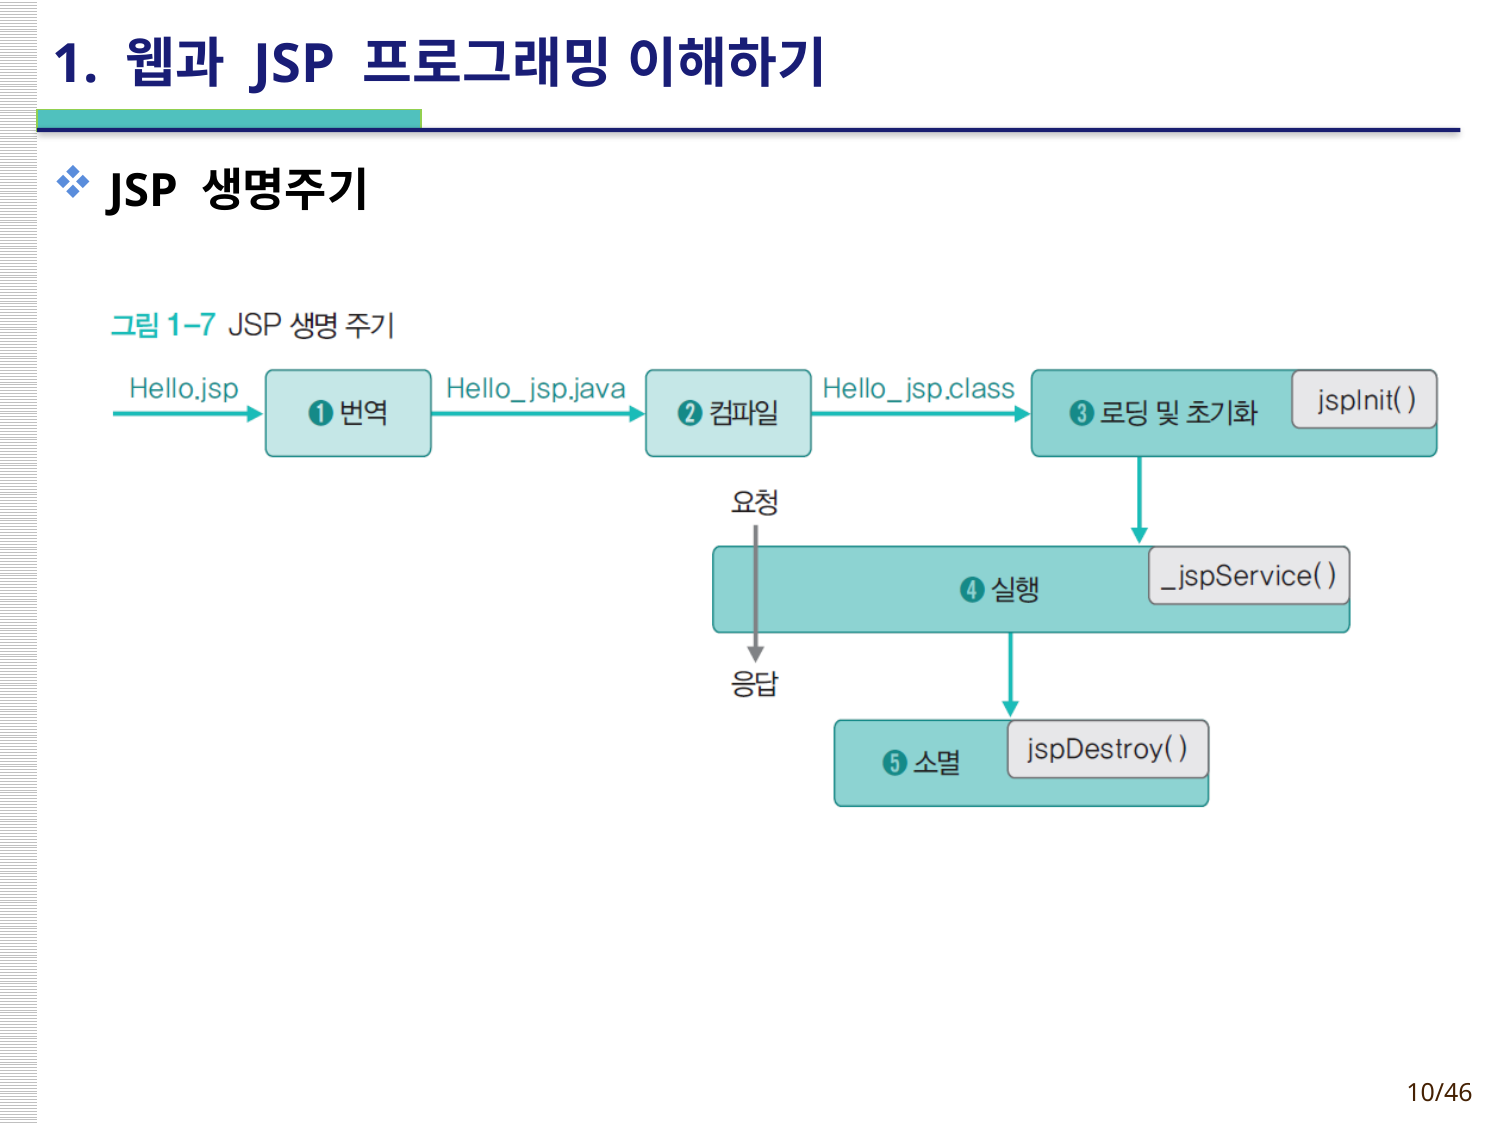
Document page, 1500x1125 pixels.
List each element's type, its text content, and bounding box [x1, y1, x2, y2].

list JSP 생명주기 [37, 152, 1463, 1091]
title 1. 웹과 JSP 프로그래밍 이해하기 [37, 13, 1278, 109]
picture [100, 289, 1459, 831]
